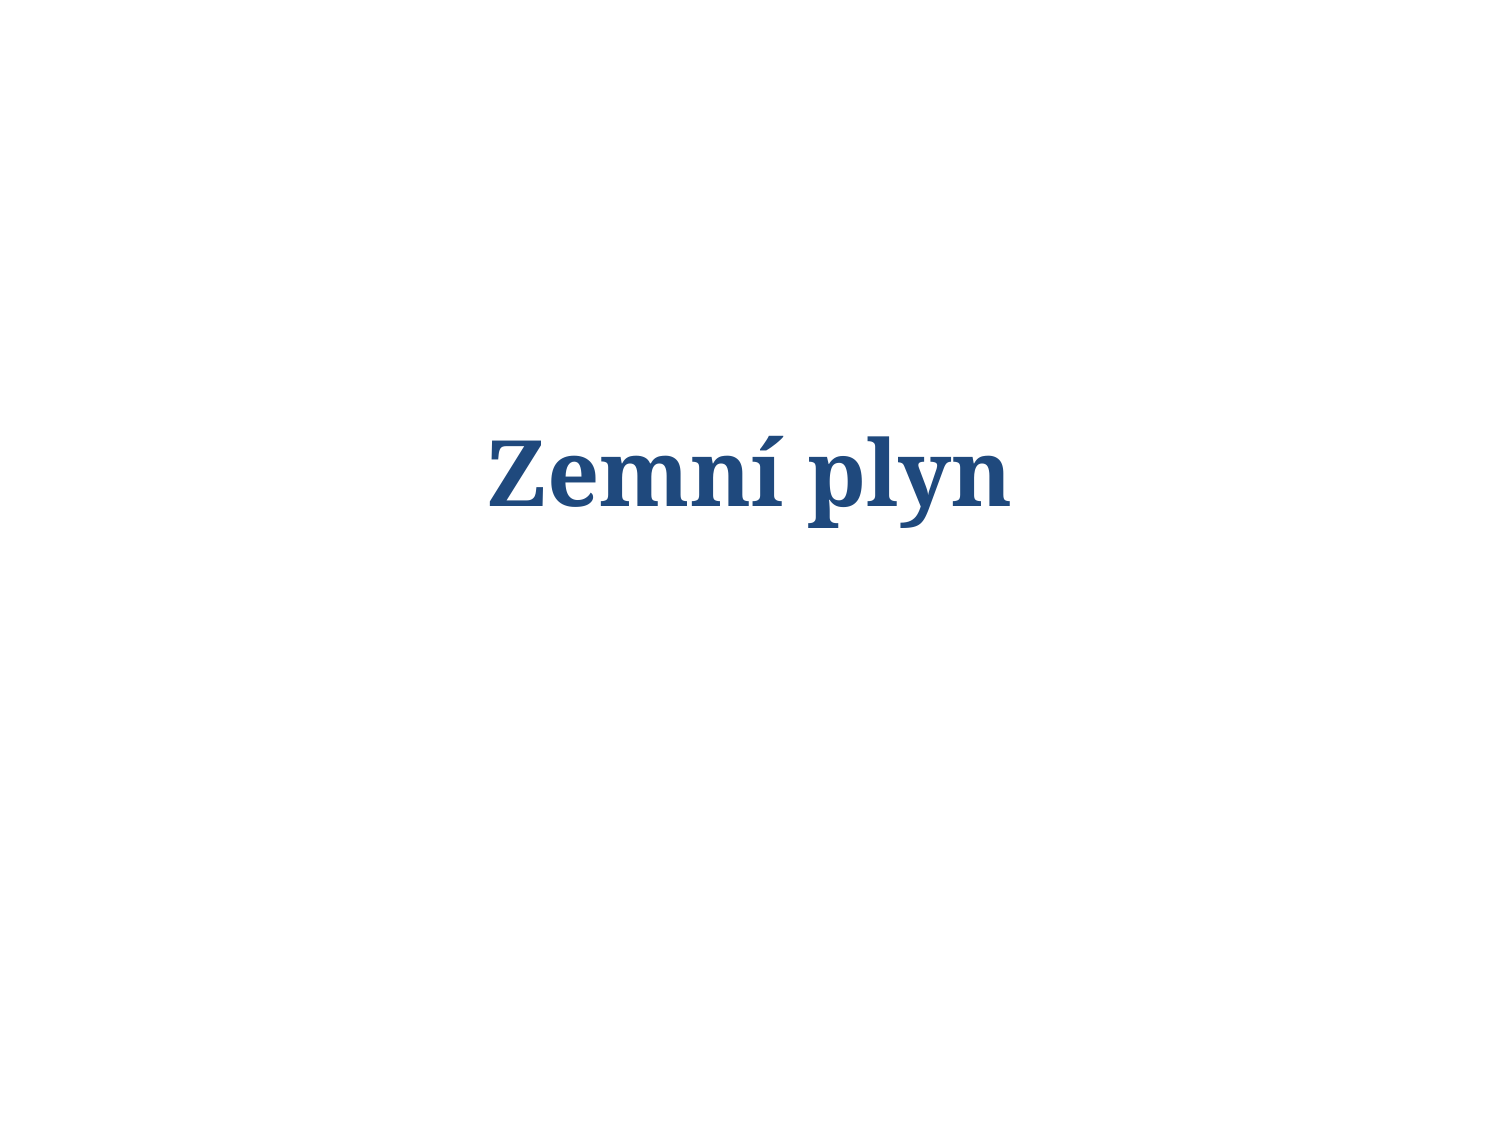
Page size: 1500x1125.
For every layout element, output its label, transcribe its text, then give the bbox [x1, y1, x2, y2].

title Zemní plyn [112, 349, 1388, 591]
